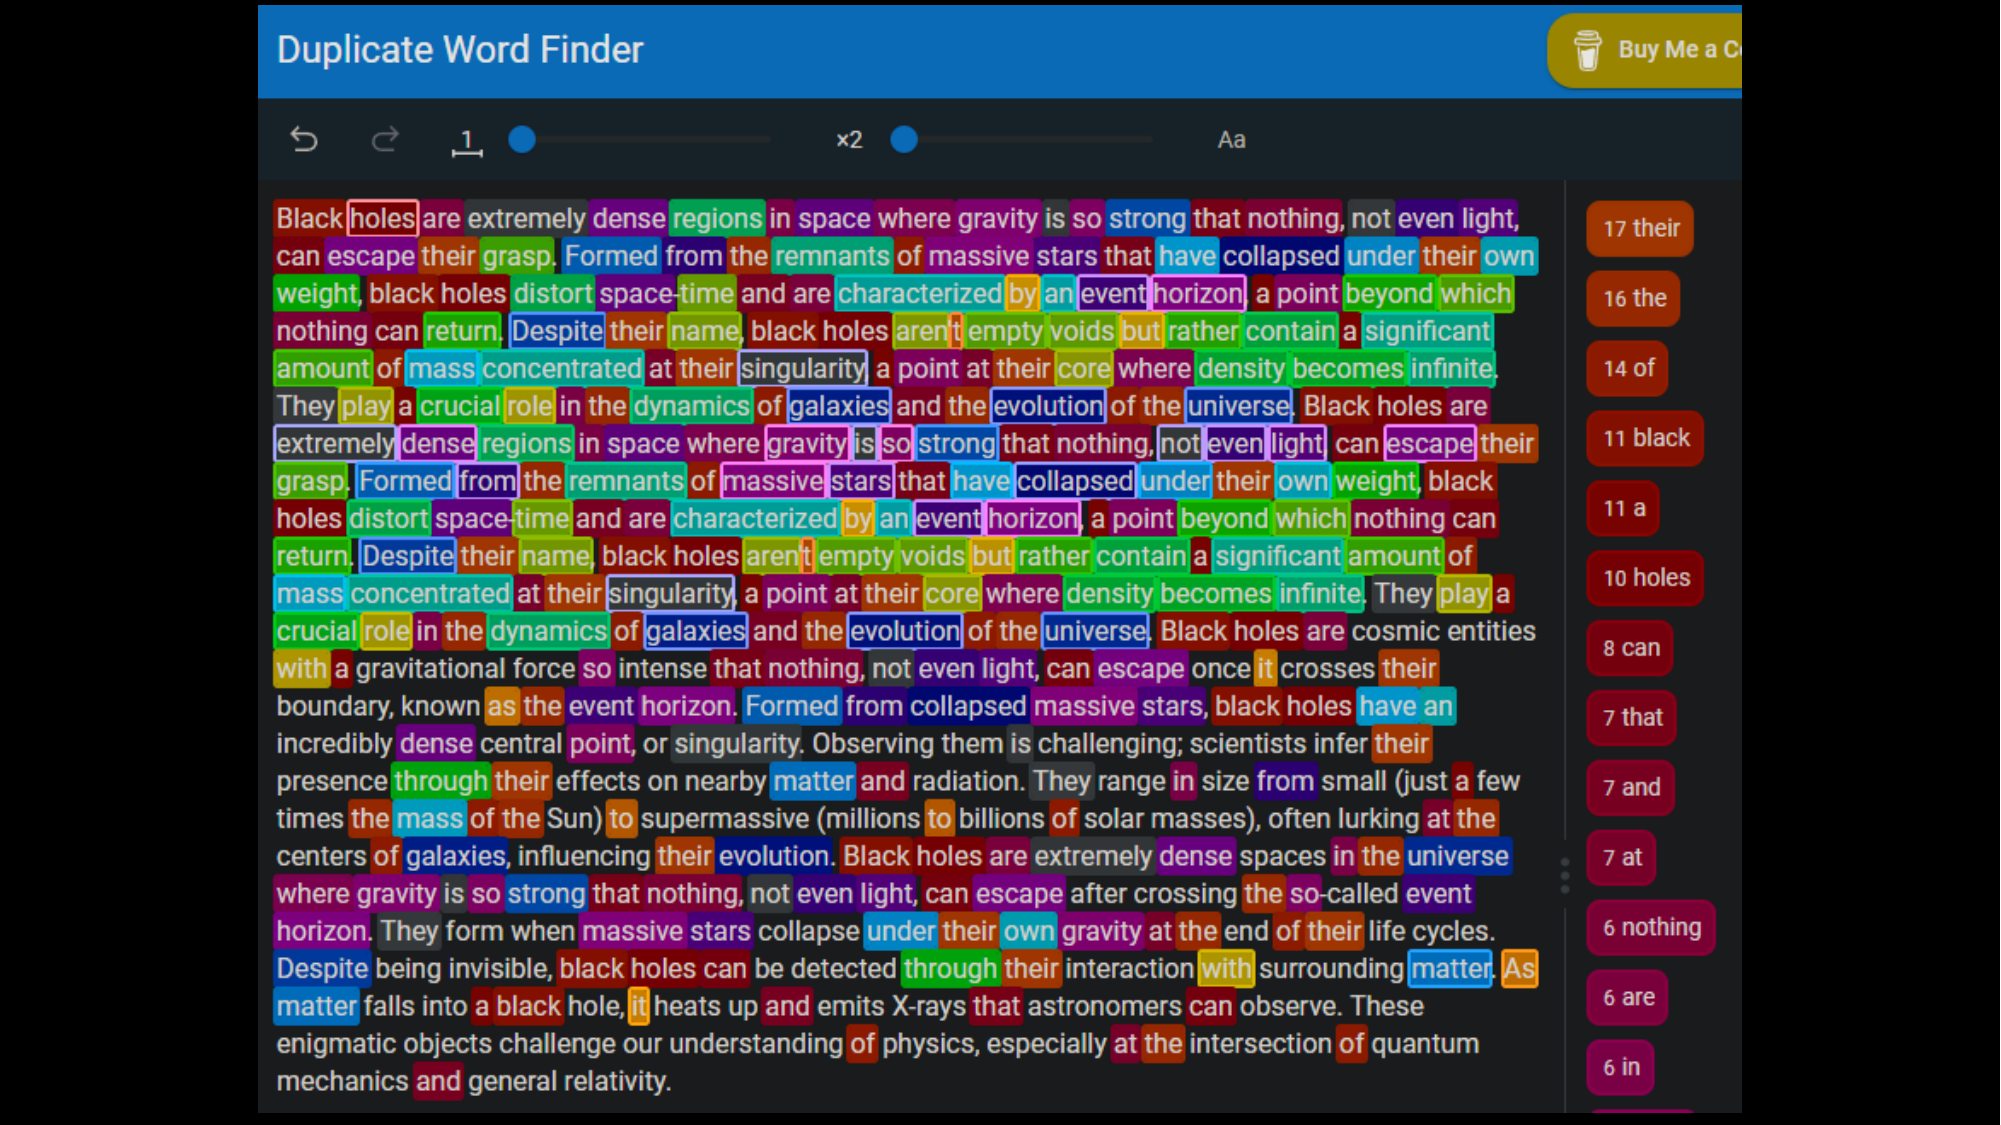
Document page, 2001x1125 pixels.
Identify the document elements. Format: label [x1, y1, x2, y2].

picture [258, 5, 1742, 1113]
